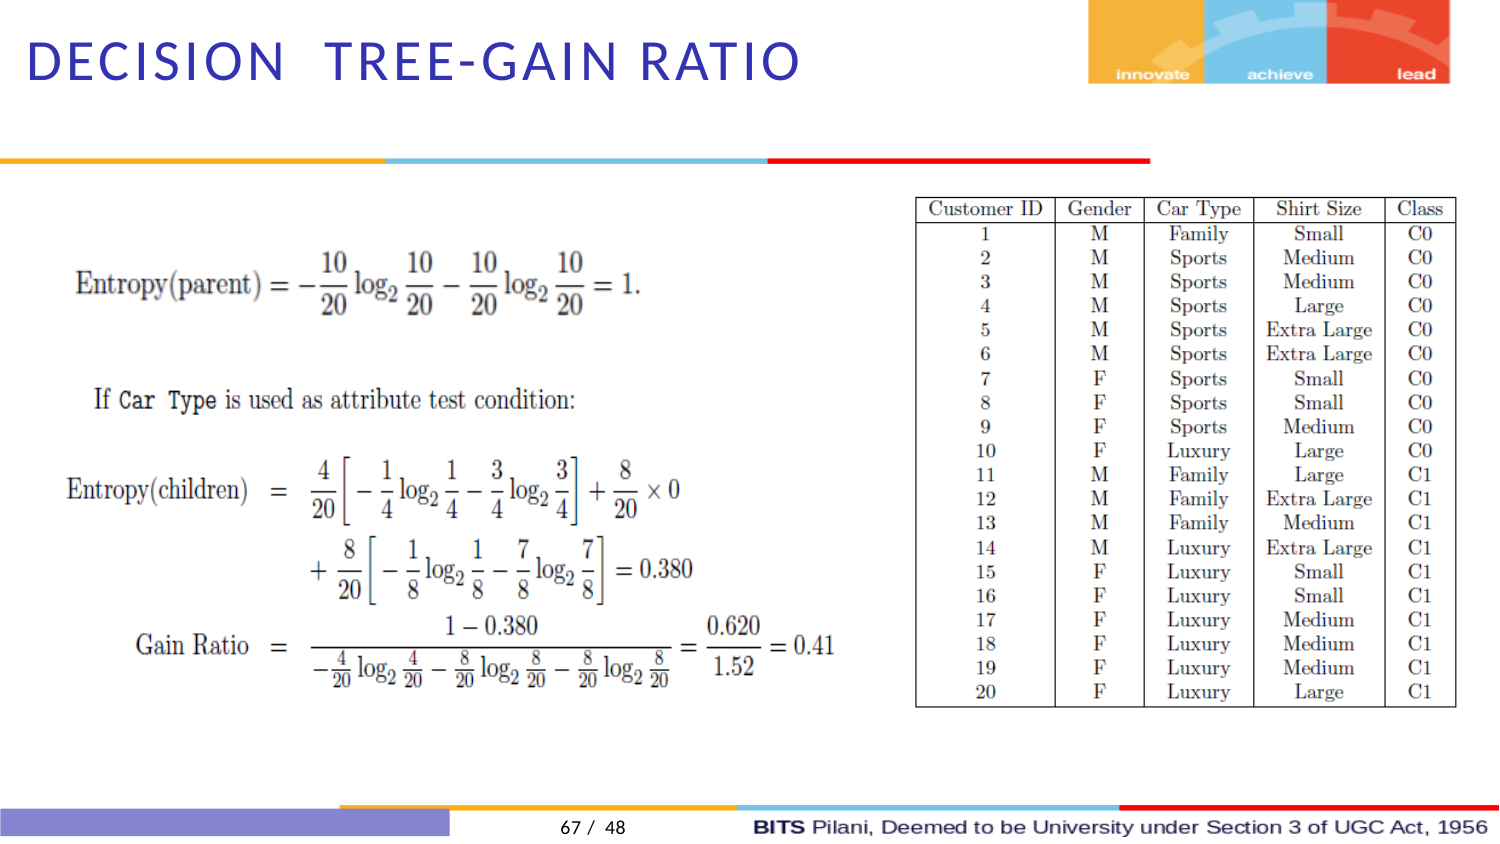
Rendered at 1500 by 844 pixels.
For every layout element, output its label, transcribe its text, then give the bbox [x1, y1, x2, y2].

picture [0, 0, 1499, 837]
text_box [0, 808, 450, 837]
text_box [52, 163, 1346, 448]
text_box Decision Tree-GAIN RATIO [23, 18, 1392, 93]
slide_number 67 / 48 [550, 815, 644, 844]
